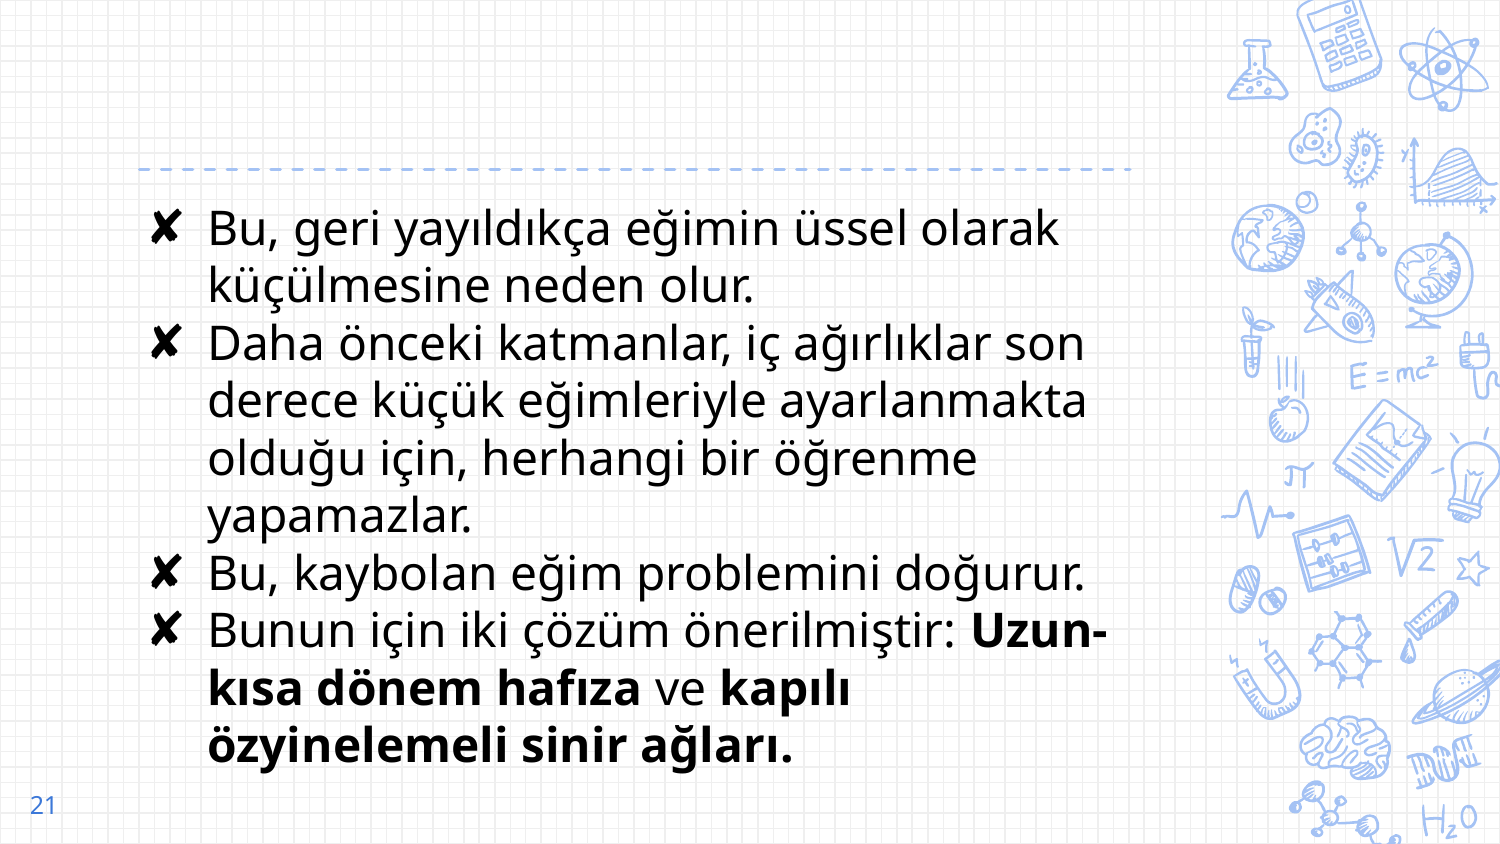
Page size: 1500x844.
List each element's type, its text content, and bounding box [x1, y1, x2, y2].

slide_number ‹#› [14, 774, 105, 840]
list Bu, geri yayıldıkça eğimin üssel olarak küçülmesine neden olur. Daha önceki katmanlar, iç ağırlıklar son derece küçük eğimleriyle ayarlanmakta olduğu için, herhangi bir öğrenme yapamazlar. Bu, kaybolan eğim problemini doğurur. Bunun için iki çözüm önerilmiştir: Uzun-kısa dönem hafıza ve kapılı özyinelemeli sinir ağları. [117, 182, 1125, 775]
